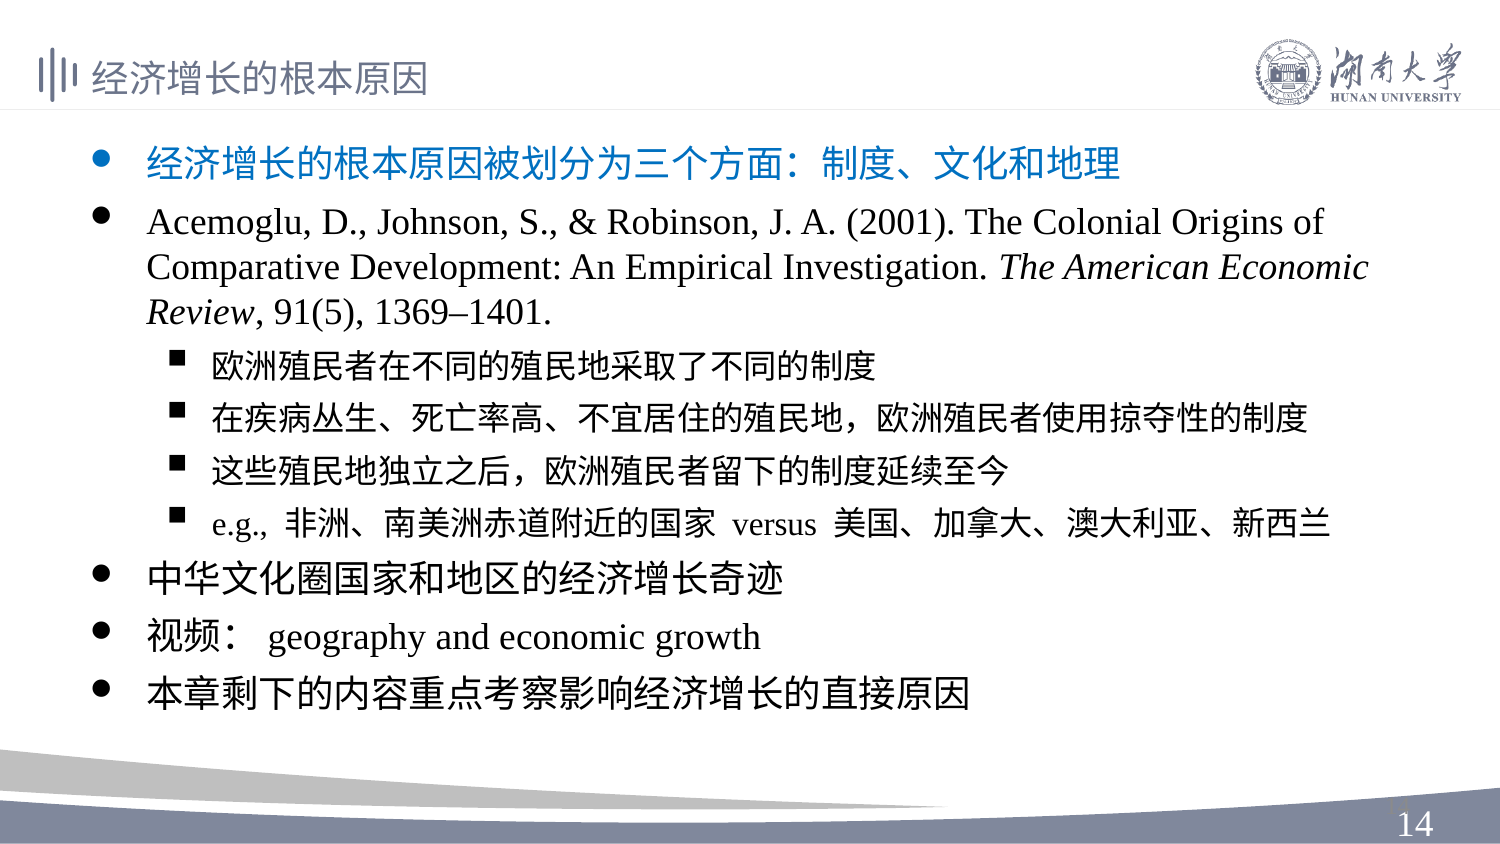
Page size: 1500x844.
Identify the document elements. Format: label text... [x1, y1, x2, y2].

list 经济增长的根本原因被划分为三个方面：制度、文化和地理 Acemoglu, D., Johnson, S., & Robinson, J. A. (2001). The Colonial Origins of Comparative Development: An Empirical Investigation. The American Economic Review, 91(5), 1369–1401. 欧洲殖民者在不同的殖民地采取了不同的制度 在疾病丛生、死亡率高、不宜居住的殖民地，欧洲殖民者使用掠夺性的制度 这些殖民地独立之后，欧洲殖民者留下的制度延续至今 e.g., 非洲、南美洲赤道附近的国家 versus 美国、加拿大、澳大利亚、新西兰 中华文化圈国家和地区的经济增长奇迹 视频：geography and economic growth 本章剩下的内容重点考察影响经济增长的直接原因 [75, 132, 1425, 709]
slide_number 14 [1074, 782, 1425, 827]
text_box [39, 47, 78, 103]
picture [1249, 33, 1465, 109]
text_box 经济增长的根本原因 [78, 47, 1175, 108]
